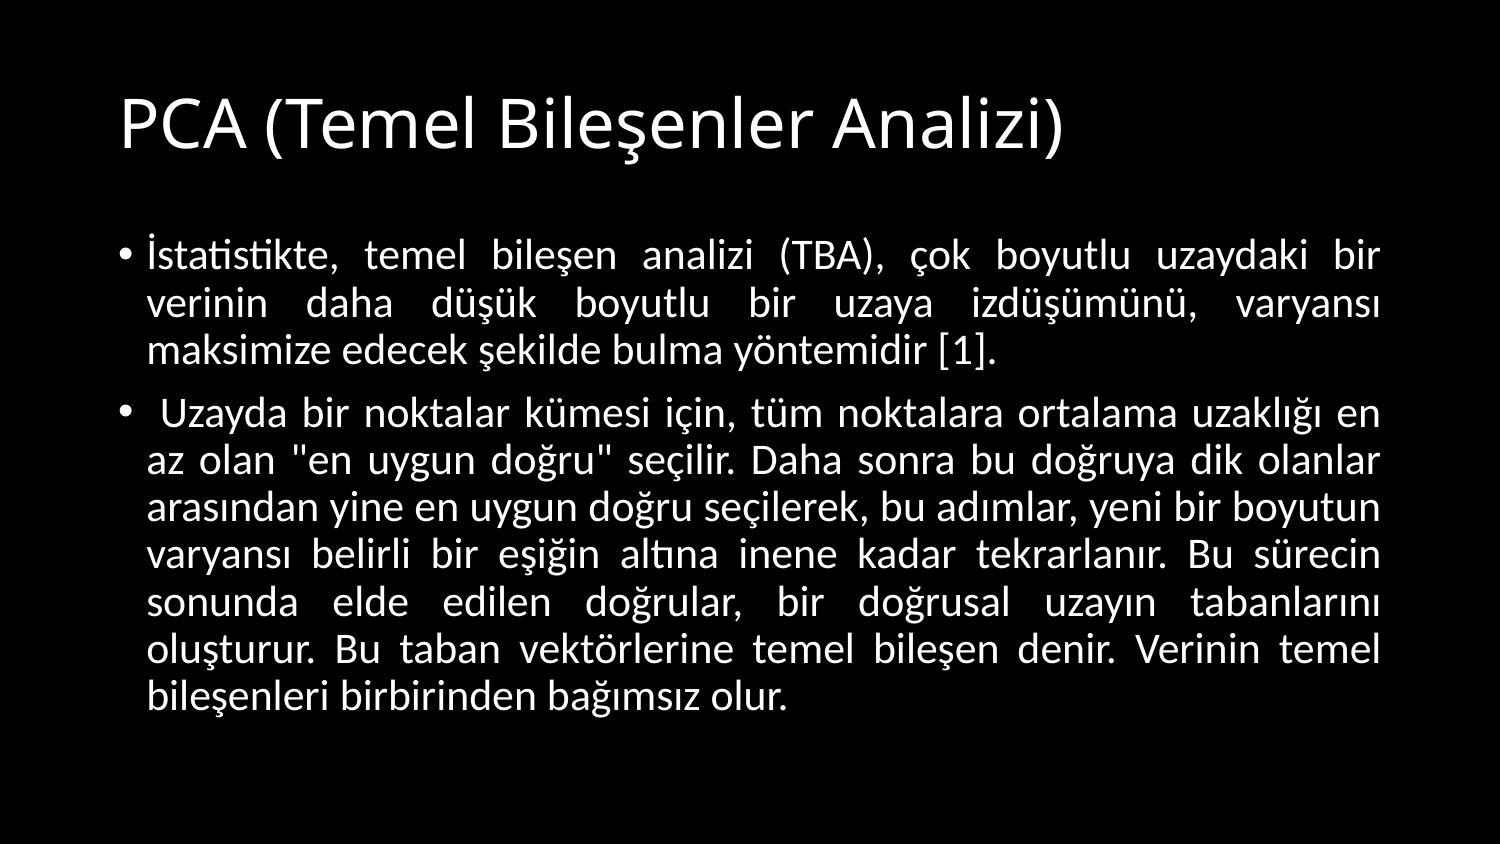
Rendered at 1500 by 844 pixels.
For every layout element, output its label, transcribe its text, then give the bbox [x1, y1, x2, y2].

list İstatistikte, temel bileşen analizi (TBA), çok boyutlu uzaydaki bir verinin daha düşük boyutlu bir uzaya izdüşümünü, varyansı maksimize edecek şekilde bulma yöntemidir [1]. Uzayda bir noktalar kümesi için, tüm noktalara ortalama uzaklığı en az olan "en uygun doğru" seçilir. Daha sonra bu doğruya dik olanlar arasından yine en uygun doğru seçilerek, bu adımlar, yeni bir boyutun varyansı belirli bir eşiğin altına inene kadar tekrarlanır. Bu sürecin sonunda elde edilen doğrular, bir doğrusal uzayın tabanlarını oluşturur. Bu taban vektörlerine temel bileşen denir. Verinin temel bileşenleri birbirinden bağımsız olur. [103, 224, 1397, 760]
title PCA (Temel Bileşenler Analizi) [103, 44, 1397, 208]
